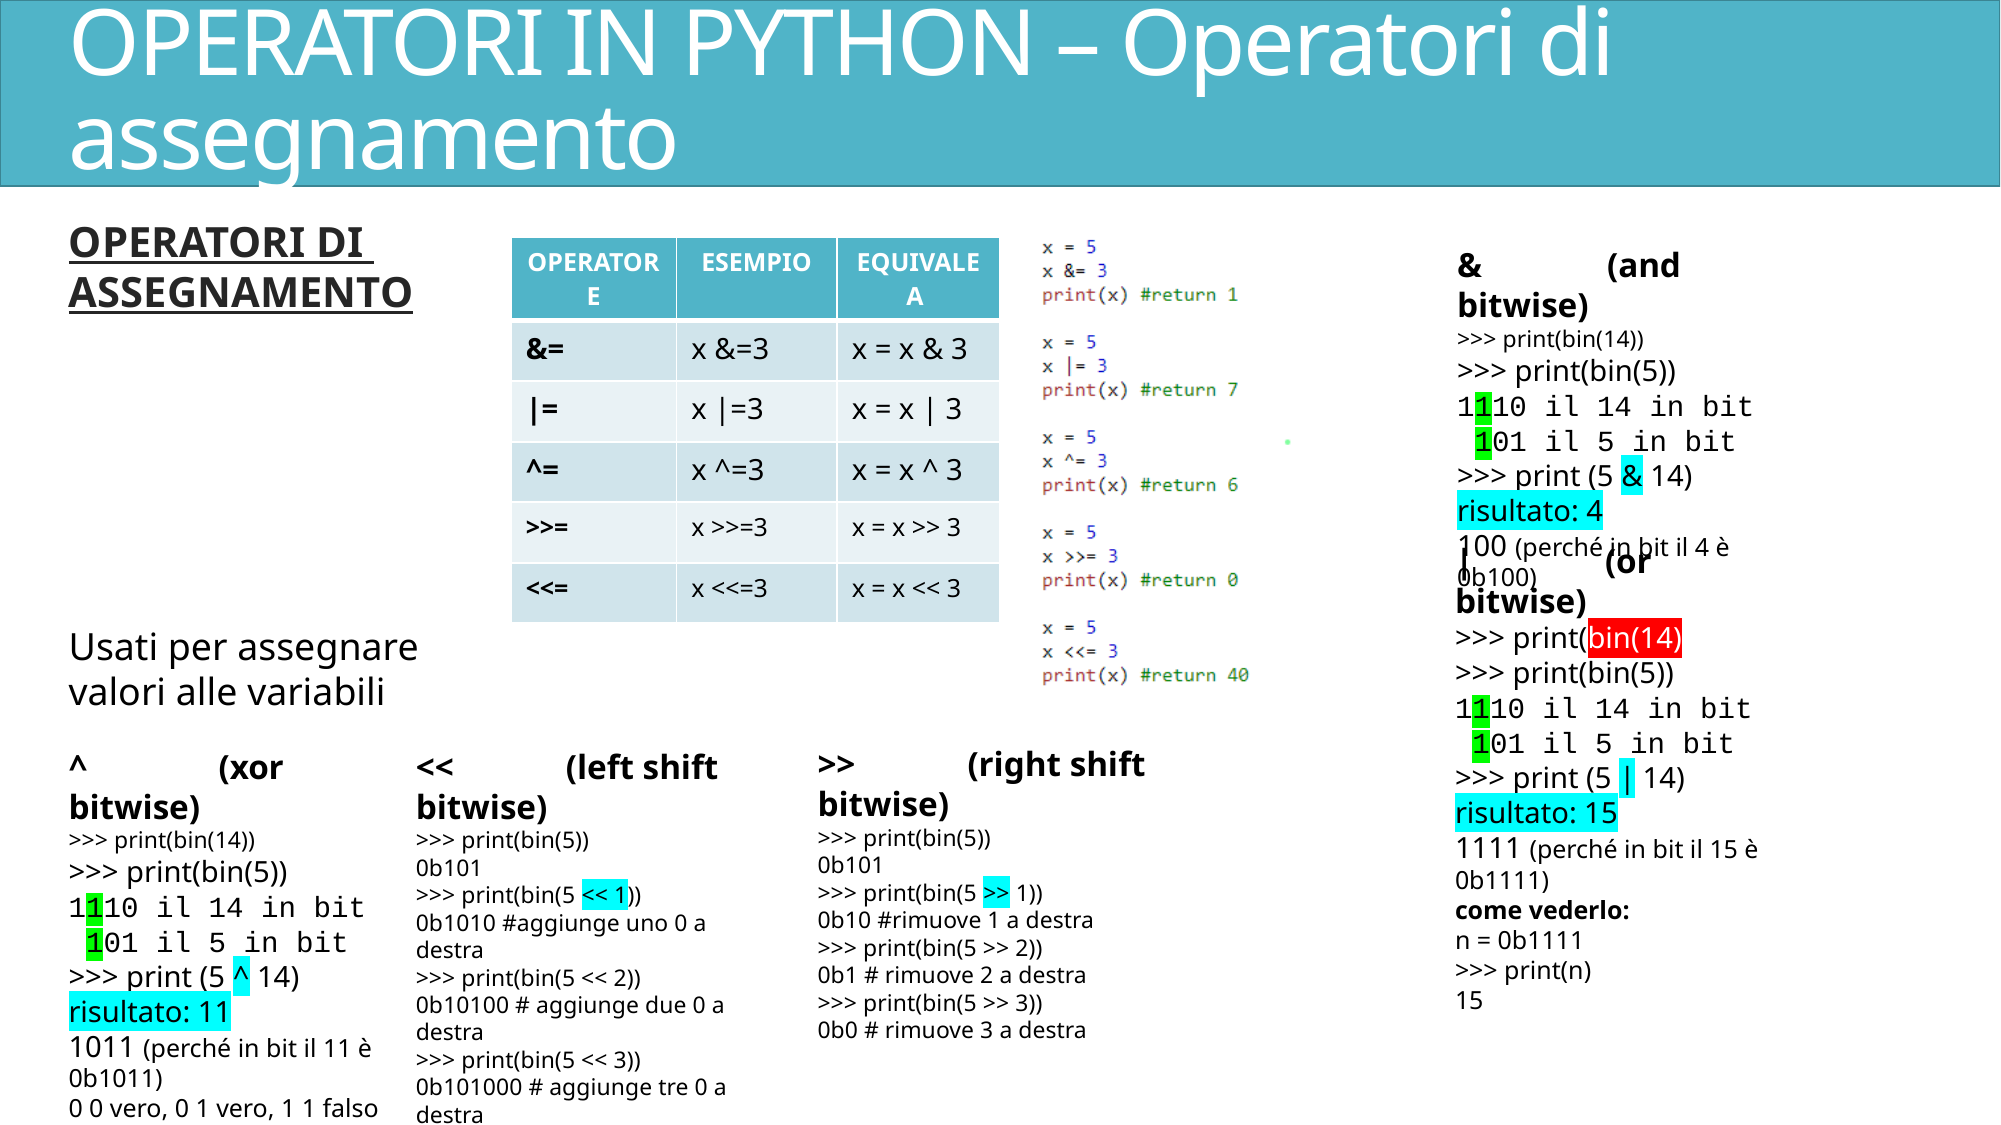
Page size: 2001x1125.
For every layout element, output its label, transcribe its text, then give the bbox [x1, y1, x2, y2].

text_box | (or bitwise) >>> print(bin(14)) >>> print(bin(5)) 1110 il 14 in bit 101 il 5 in bit >>> print (5 | 14) risultato: 15 1111 (perché in bit il 15 è 0b1111) come vederlo: n = 0b1111 >>> print(n) 15 [1440, 532, 1807, 1052]
table_cell &= [512, 323, 676, 380]
table_cell x ^=3 [677, 443, 836, 501]
table_cell x = x ^ 3 [838, 443, 999, 501]
table_cell >>= [512, 503, 676, 562]
table_cell <<= [512, 564, 676, 622]
table_header EQUIVALE A [838, 238, 999, 318]
table_cell x = x >> 3 [838, 503, 999, 562]
table_cell x >>=3 [677, 503, 836, 562]
text_box >> (right shift bitwise) >>> print(bin(5)) 0b101 >>> print(bin(5 >> 1)) 0b10 #rimuove 1 a destra >>> print(bin(5 >> 2)) 0b1 # rimuove 2 a destra >>> print(bin(5 >> 3)) 0b0 # rimuove 3 a destra [802, 736, 1170, 1108]
text_box & (and bitwise) >>> print(bin(14)) >>> print(bin(5)) 1110 il 14 in bit 101 il 5 in bit >>> print (5 & 14) risultato: 4 100 (perché in bit il 4 è 0b100) [1442, 237, 1809, 599]
text_box Usati per assegnare valori alle variabili [53, 615, 485, 738]
table_cell x = x << 3 [838, 564, 999, 622]
table_cell x <<=3 [677, 564, 836, 622]
picture [1036, 226, 1404, 692]
list OPERATORI DI ASSEGNAMENTO [53, 208, 986, 1070]
table_header OPERATORE [512, 238, 676, 318]
table_cell |= [512, 382, 676, 441]
table_cell x = x & 3 [838, 323, 999, 380]
text_box << (left shift bitwise) >>> print(bin(5)) 0b101 >>> print(bin(5 << 1)) 0b1010 #aggiunge uno 0 a destra >>> print(bin(5 << 2)) 0b10100 # aggiunge due 0 a destra >>> print(bin(5 << 3)) 0b101000 # aggiunge tre 0 a destra >>> print(bin(5 << 2)) aggiunge 2 zeri a destra [401, 738, 768, 1125]
table_cell x &=3 [677, 323, 836, 380]
table_cell ^= [512, 443, 676, 501]
text_box ^ (xor bitwise) >>> print(bin(14)) >>> print(bin(5)) 1110 il 14 in bit 101 il 5 in bit >>> print (5 ^ 14) risultato: 11 1011 (perché in bit il 11 è 0b1011) 0 0 vero, 0 1 vero, 1 1 falso [53, 738, 401, 1125]
table_cell x |=3 [677, 382, 836, 441]
title OPERATORI IN PYTHON – Operatori di assegnamento [53, 19, 1949, 170]
table_header ESEMPIO [677, 238, 836, 318]
table_cell x = x | 3 [838, 382, 999, 441]
